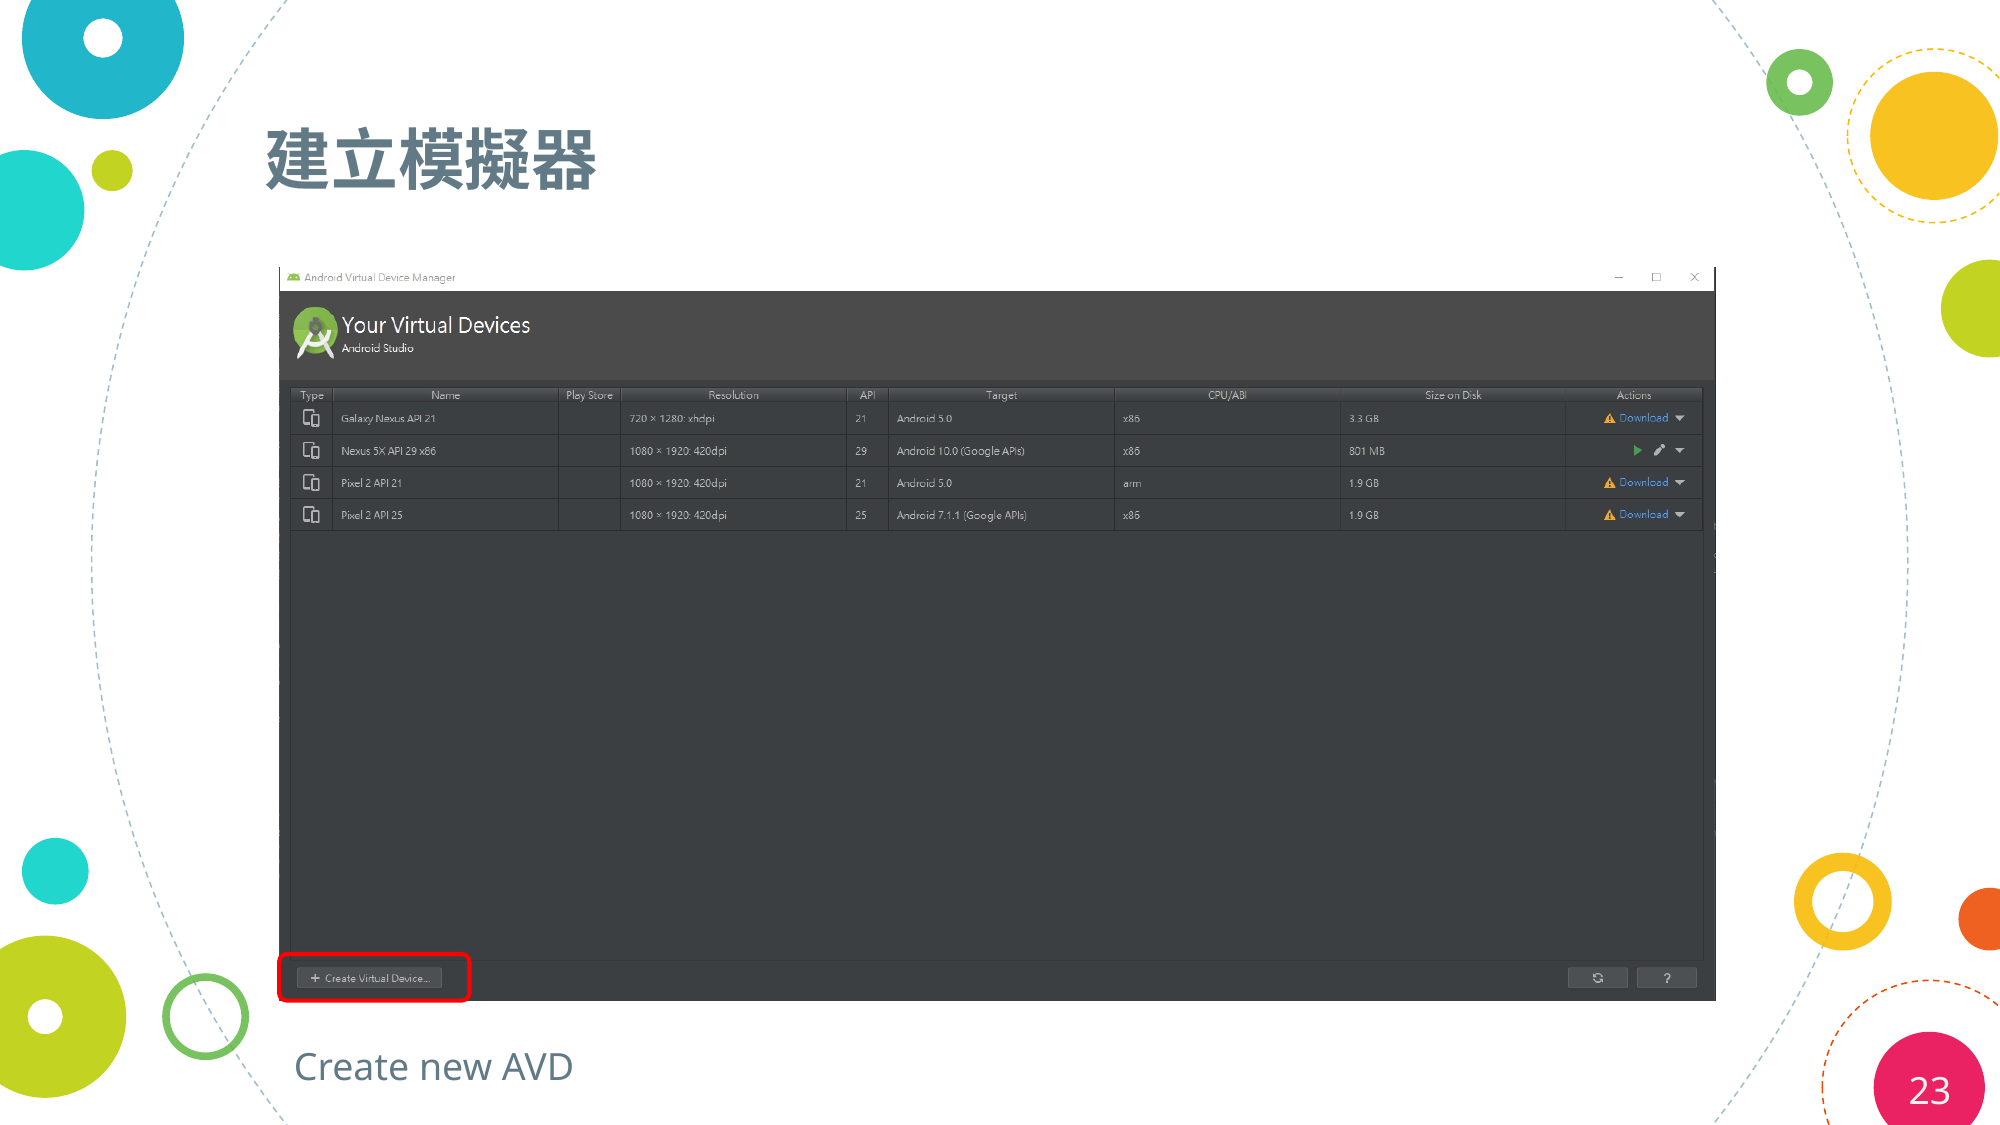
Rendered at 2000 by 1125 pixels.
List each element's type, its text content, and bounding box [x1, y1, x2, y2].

title 建立模擬器 [249, 45, 1750, 213]
picture [278, 266, 1716, 1001]
slide_number 23 [1885, 1060, 1975, 1125]
text_box Create new AVD [279, 1035, 1554, 1095]
